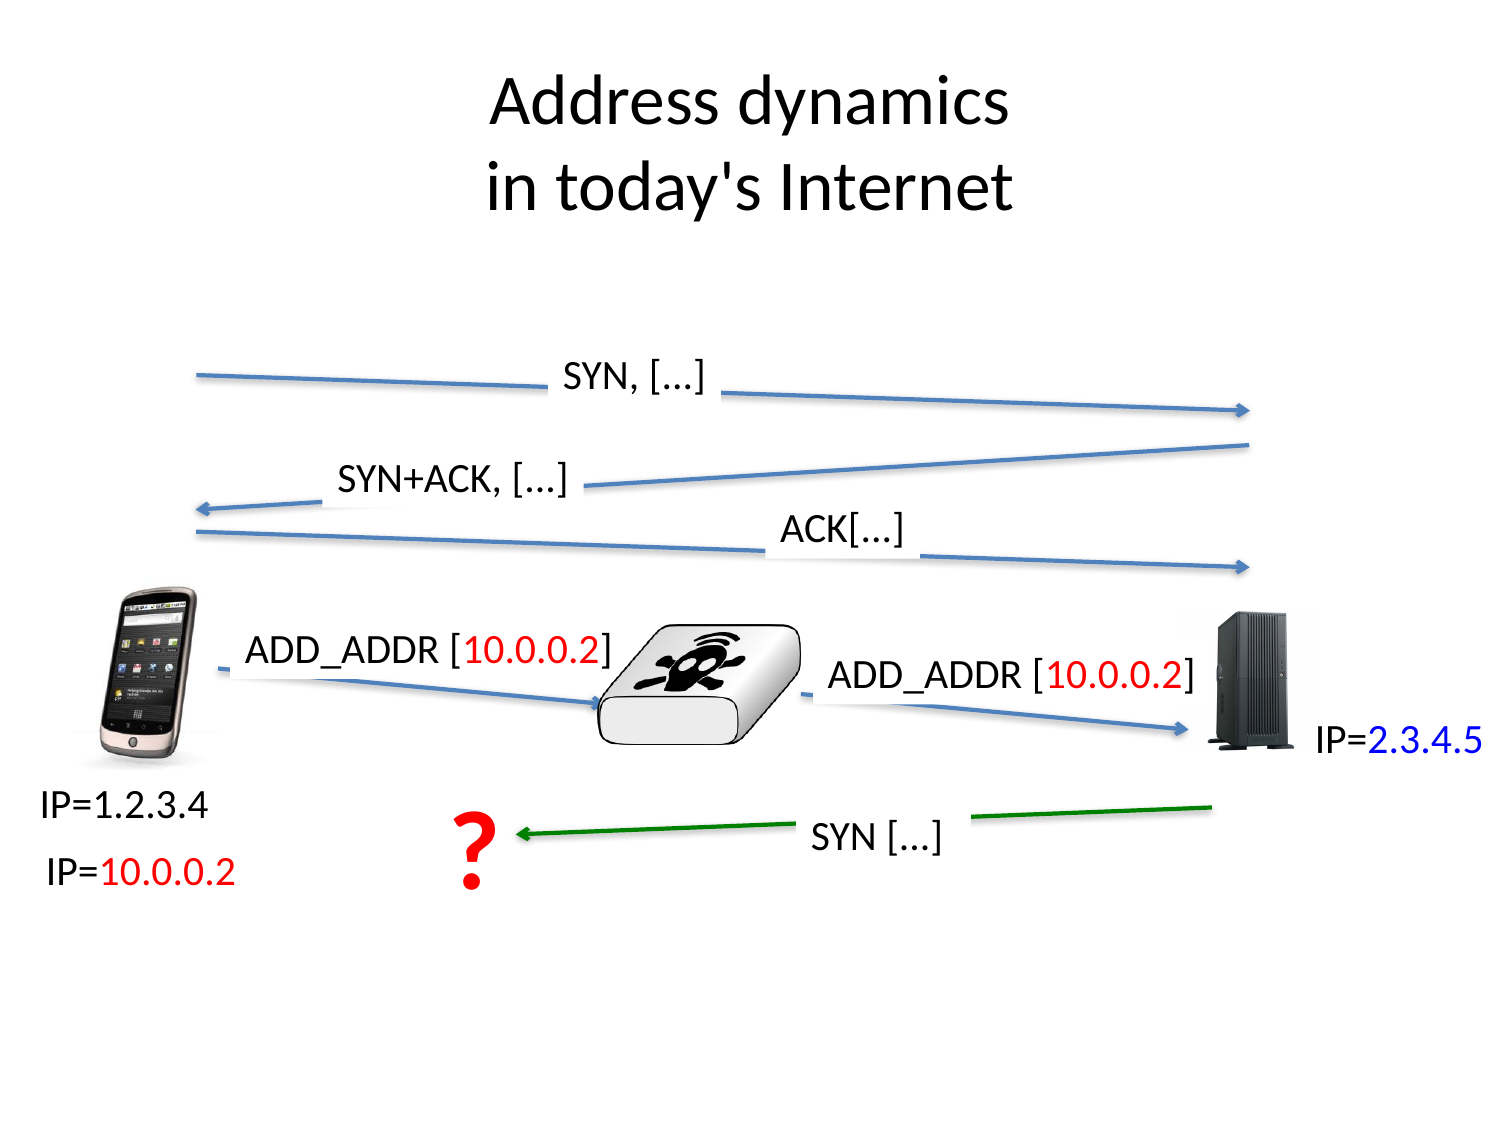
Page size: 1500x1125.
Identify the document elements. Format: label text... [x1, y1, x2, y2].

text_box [515, 801, 1213, 868]
title Address dynamics in today's Internet [75, 45, 1425, 233]
text_box IP=10.0.0.2 [31, 836, 252, 902]
picture [597, 620, 802, 749]
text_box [195, 493, 1251, 568]
text_box ? [432, 769, 516, 920]
picture [72, 578, 219, 770]
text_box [217, 613, 630, 705]
text_box IP=2.3.4.5 [1300, 704, 1499, 769]
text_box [800, 639, 1213, 730]
picture [1179, 610, 1321, 752]
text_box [195, 442, 1250, 493]
text_box IP=1.2.3.4 [24, 769, 224, 835]
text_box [196, 340, 1251, 411]
